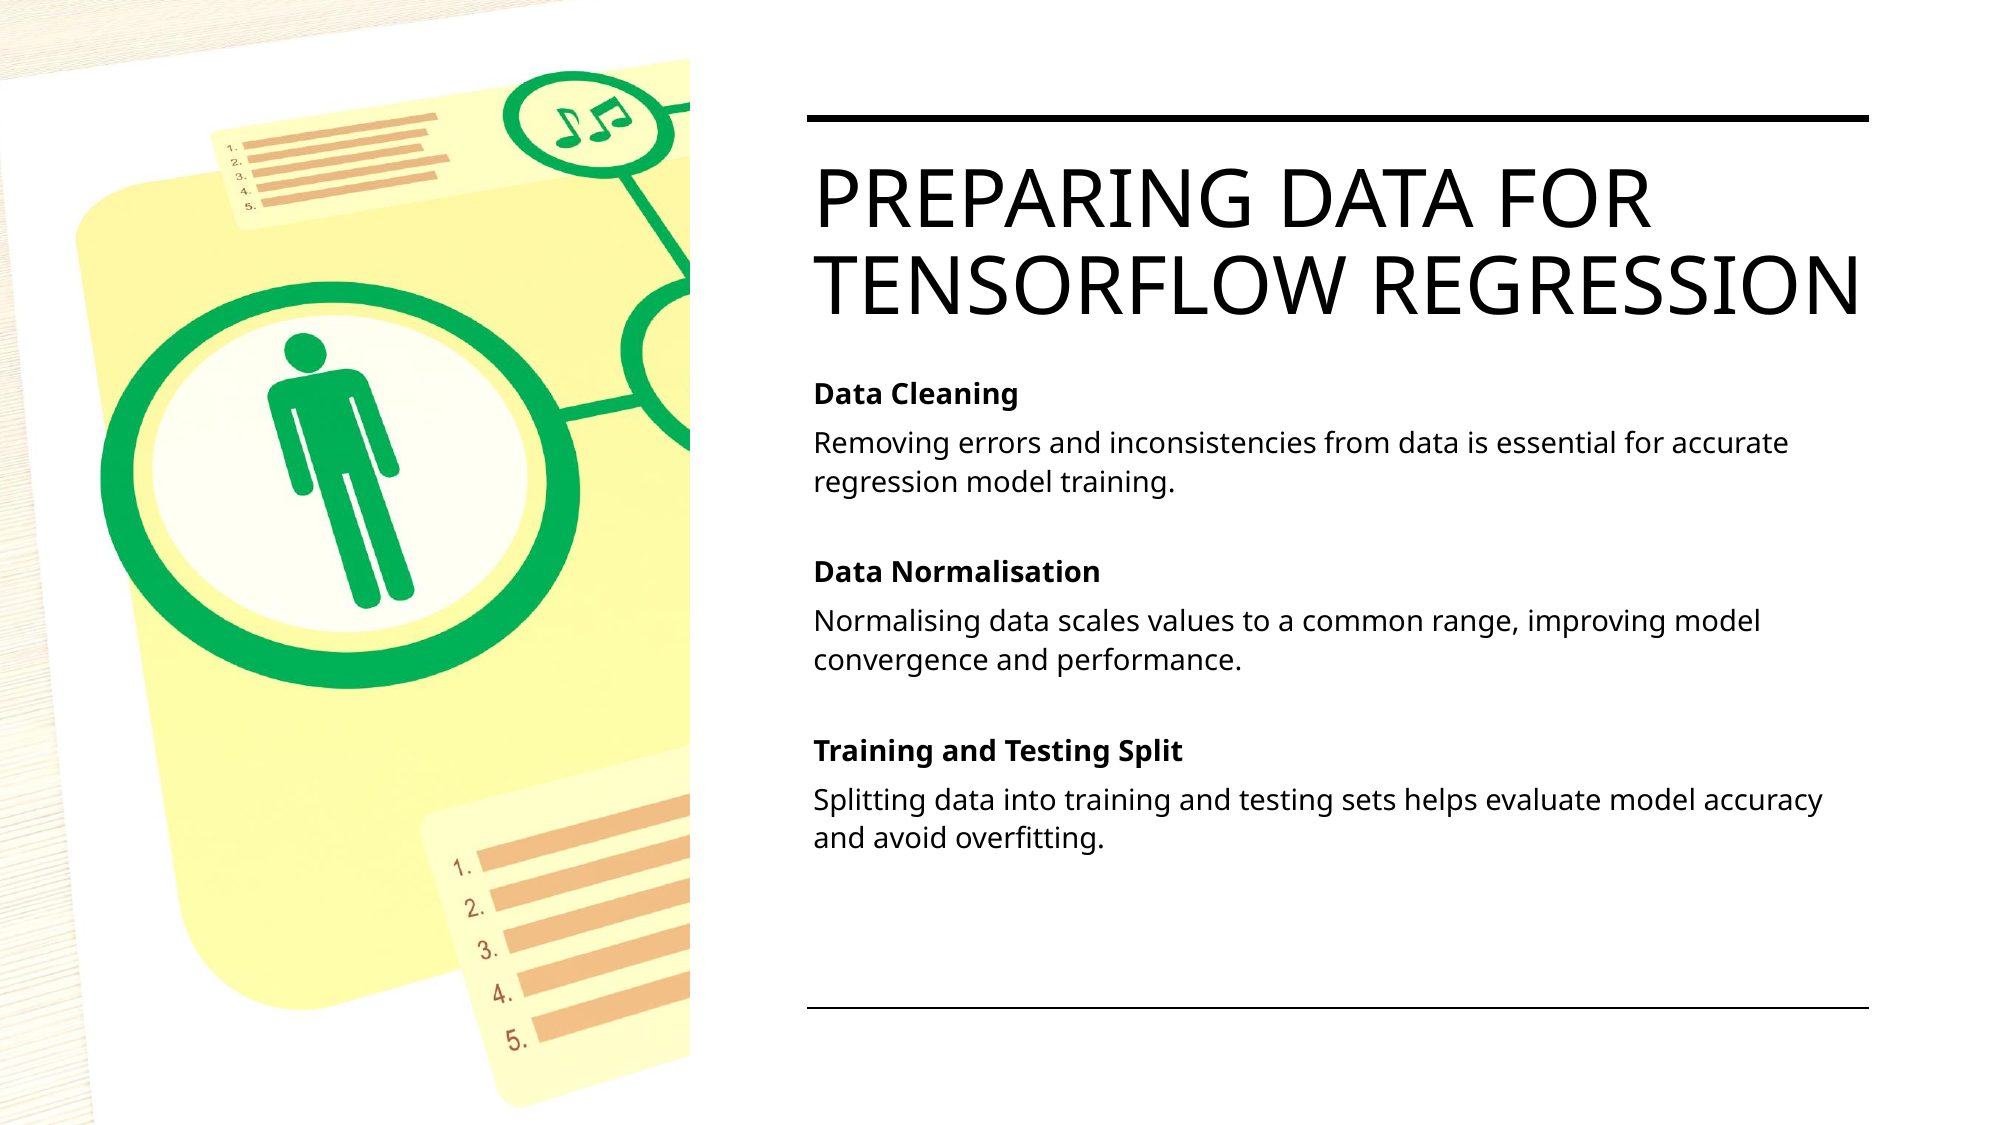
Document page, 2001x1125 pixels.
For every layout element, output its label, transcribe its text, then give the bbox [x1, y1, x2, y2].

title Preparing data for TensorFlow regression [798, 149, 1886, 364]
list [0, 0, 690, 1125]
list Data Cleaning Removing errors and inconsistencies from data is essential for accurate regression model training. Data Normalisation Normalising data scales values to a common range, improving model convergence and performance. Training and Testing Split Splitting data into training and testing sets helps evaluate model accuracy and avoid overfitting. [798, 364, 1886, 978]
text_box [690, 0, 2000, 1125]
